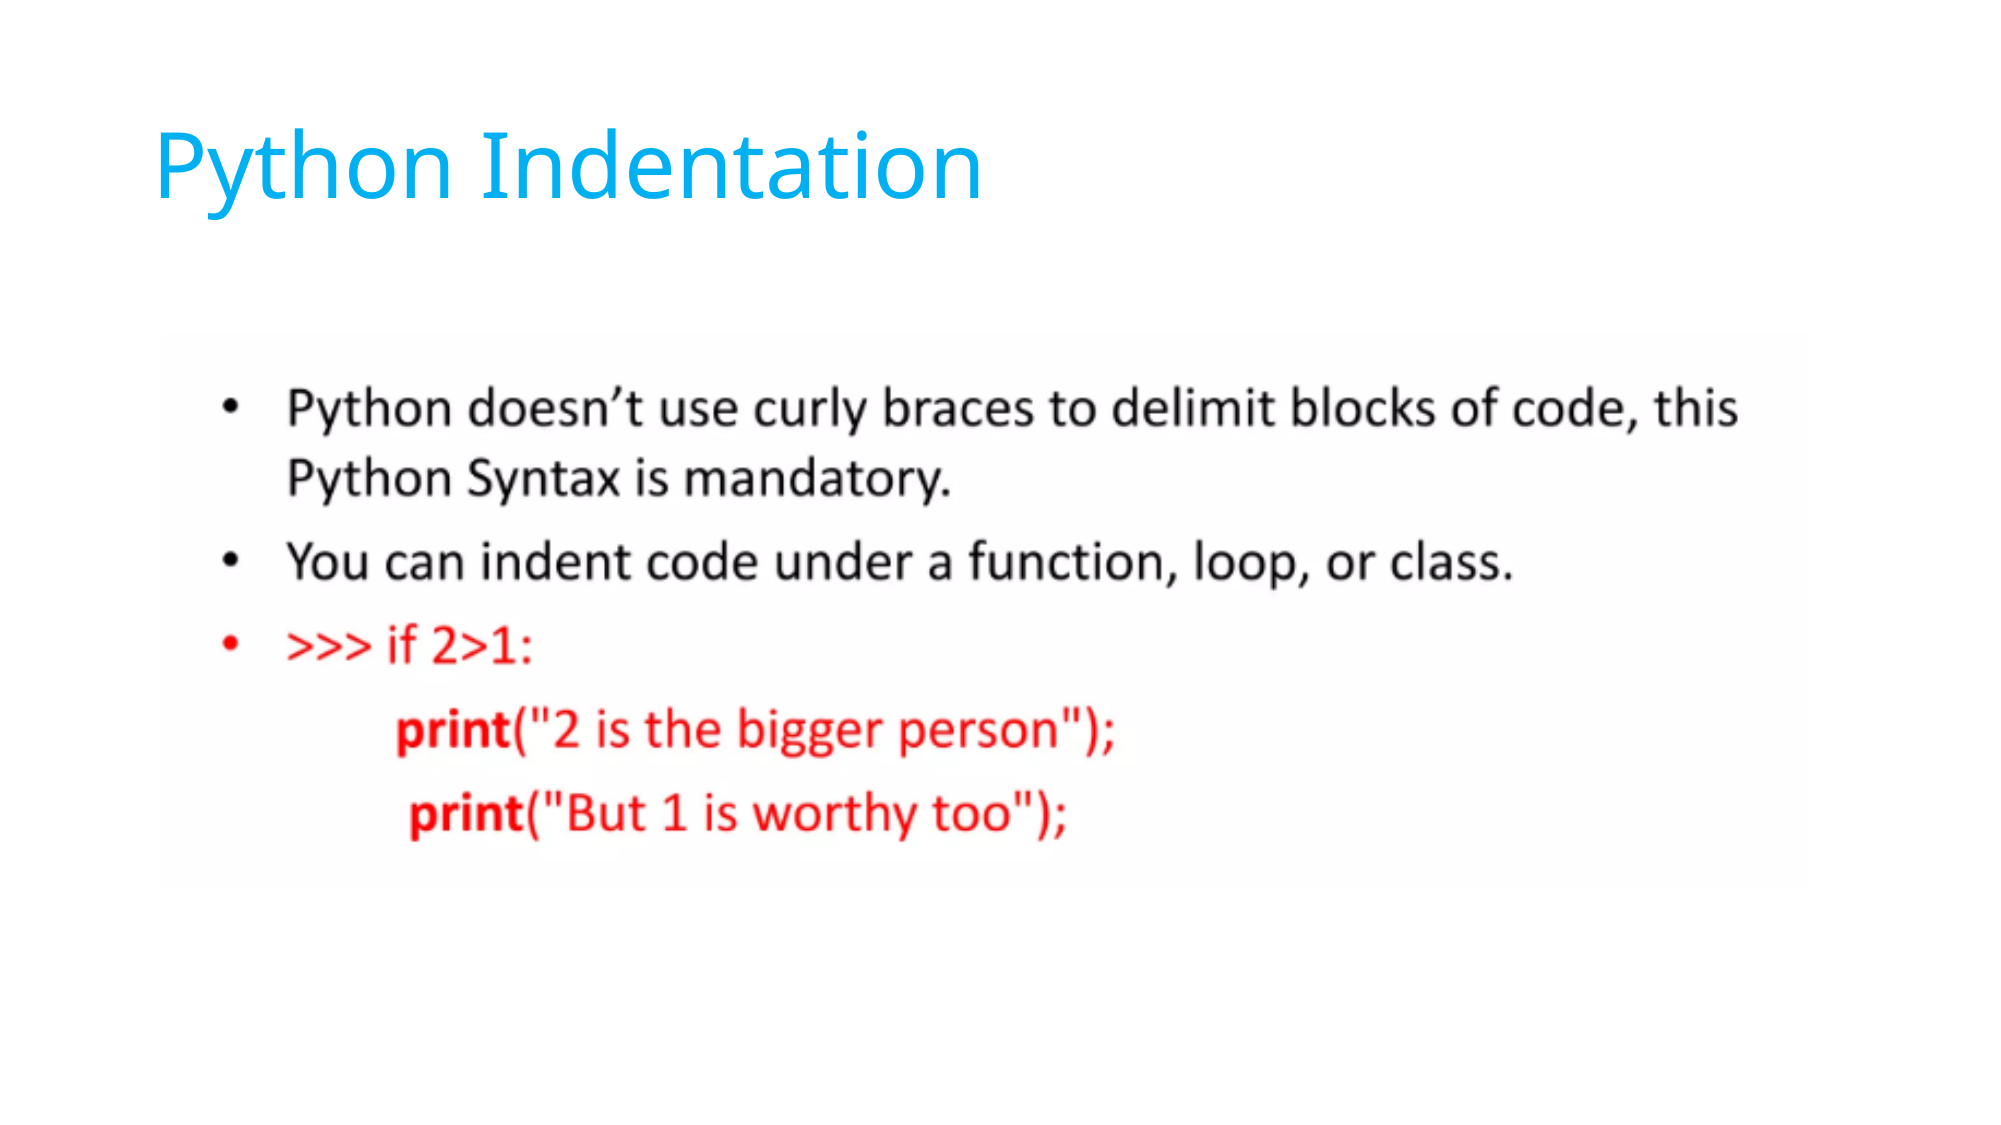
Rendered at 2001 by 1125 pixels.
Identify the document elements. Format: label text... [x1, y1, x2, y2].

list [162, 333, 1810, 888]
title Python Indentation [137, 59, 1863, 278]
